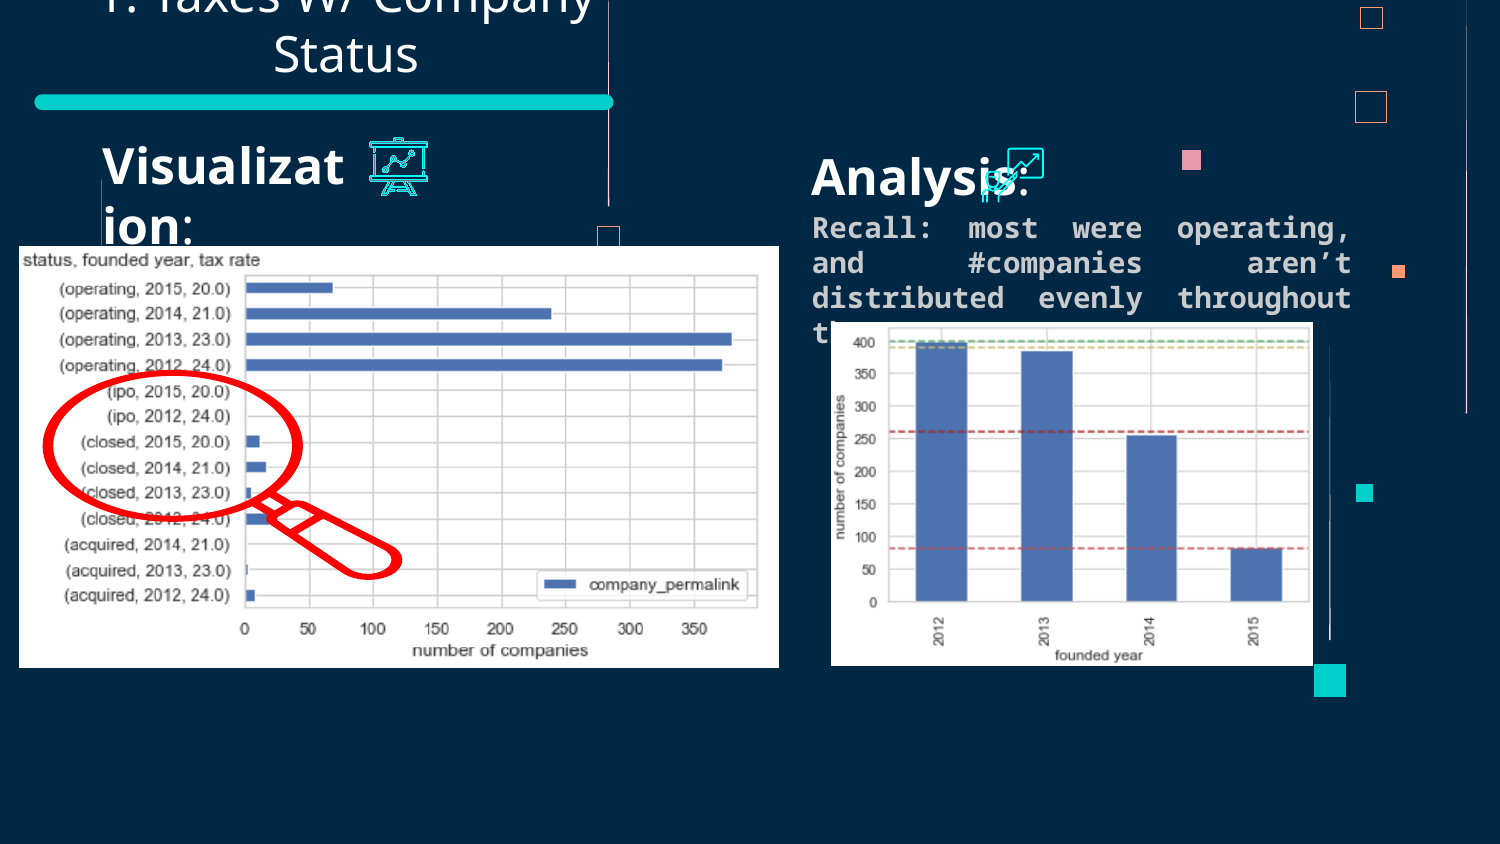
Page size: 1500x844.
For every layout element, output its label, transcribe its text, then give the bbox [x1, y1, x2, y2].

text_box Recall: most were operating, and #companies aren’t distributed evenly throughout the years [778, 194, 1367, 266]
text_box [369, 137, 429, 196]
picture [19, 246, 779, 668]
picture [831, 322, 1314, 666]
text_box [34, 94, 614, 111]
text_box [981, 147, 1045, 204]
text_box Analysis: [796, 137, 1068, 194]
text_box Visualization: [87, 126, 369, 245]
text_box 1. Taxes W/ Company Status [34, 23, 659, 98]
